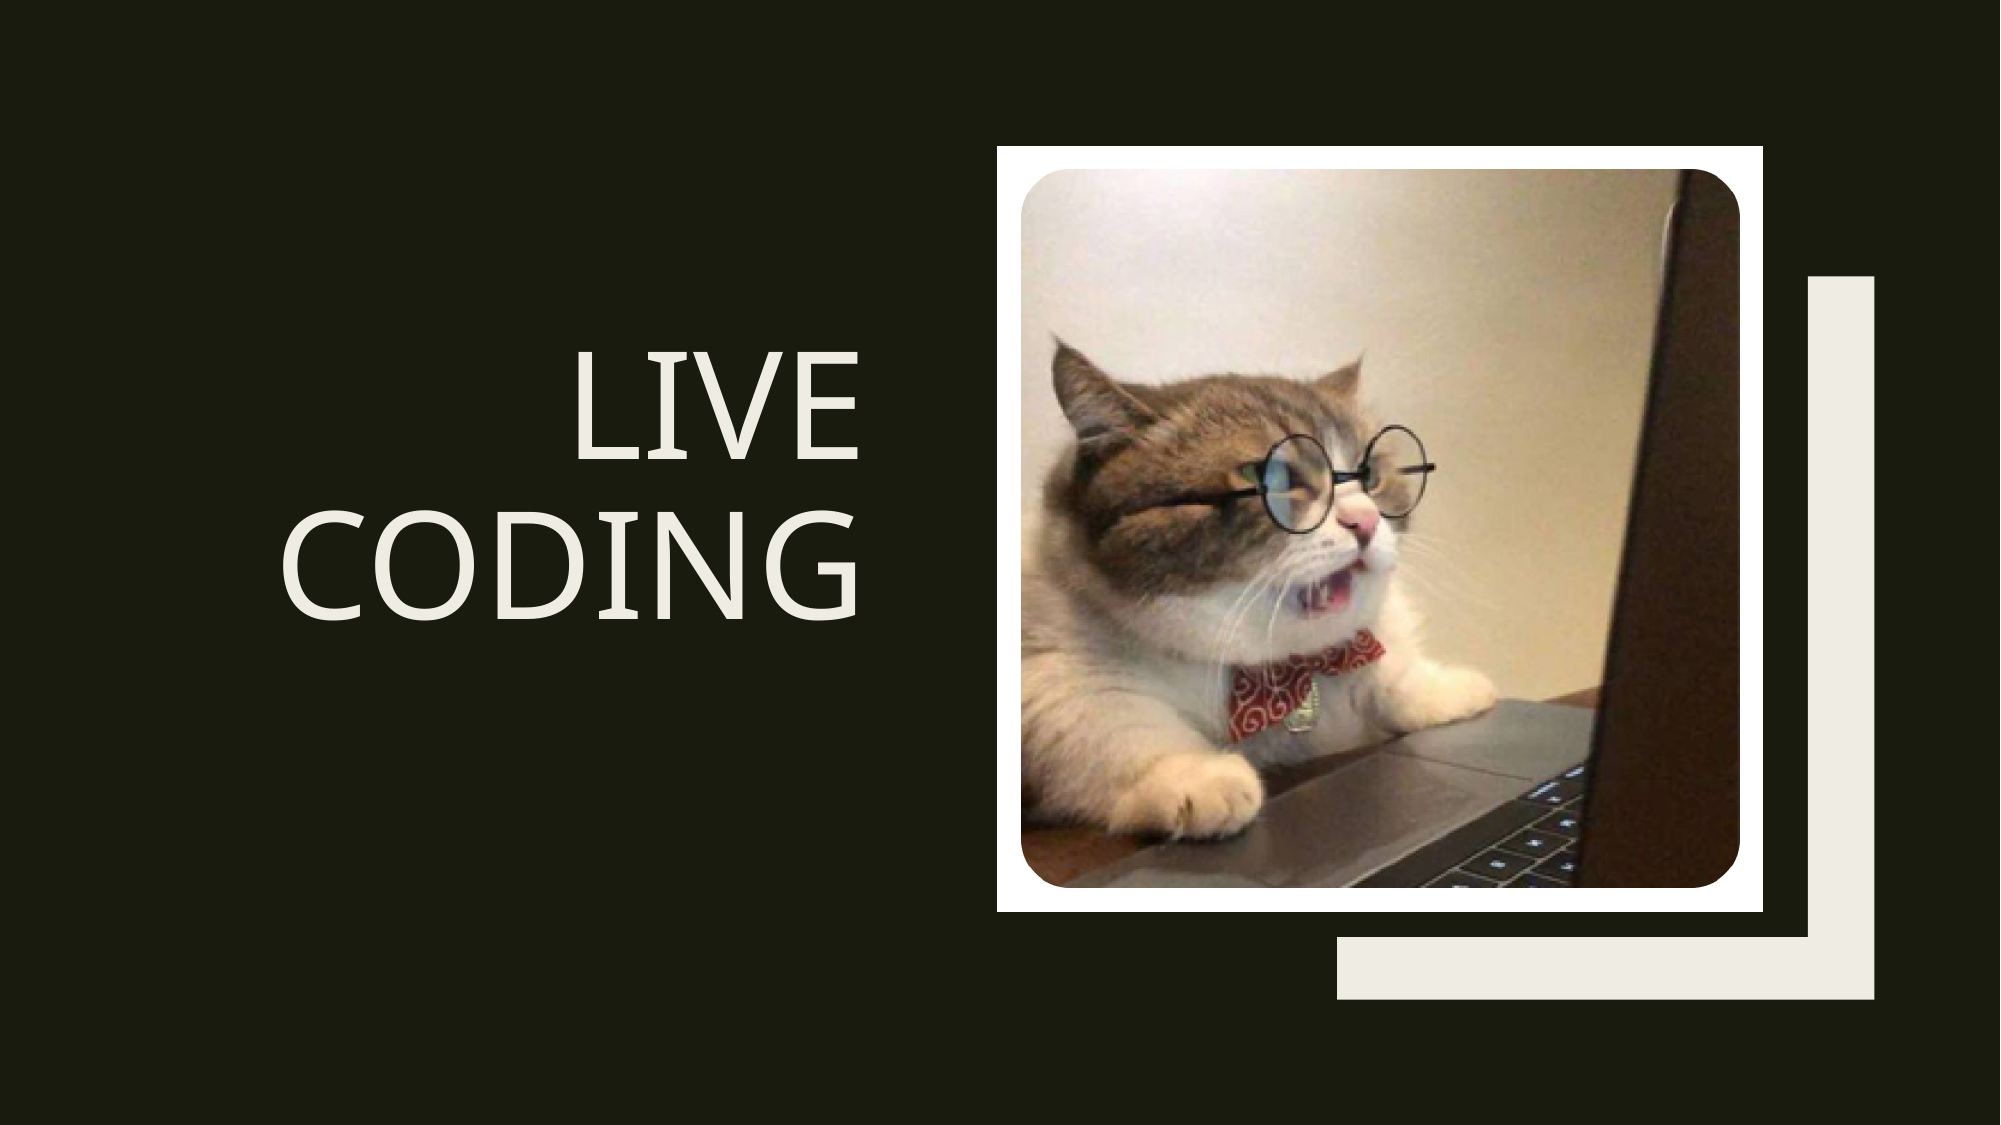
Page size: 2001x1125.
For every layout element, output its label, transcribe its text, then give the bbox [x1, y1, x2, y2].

picture [997, 146, 1763, 912]
title Live coding [31, 213, 883, 660]
